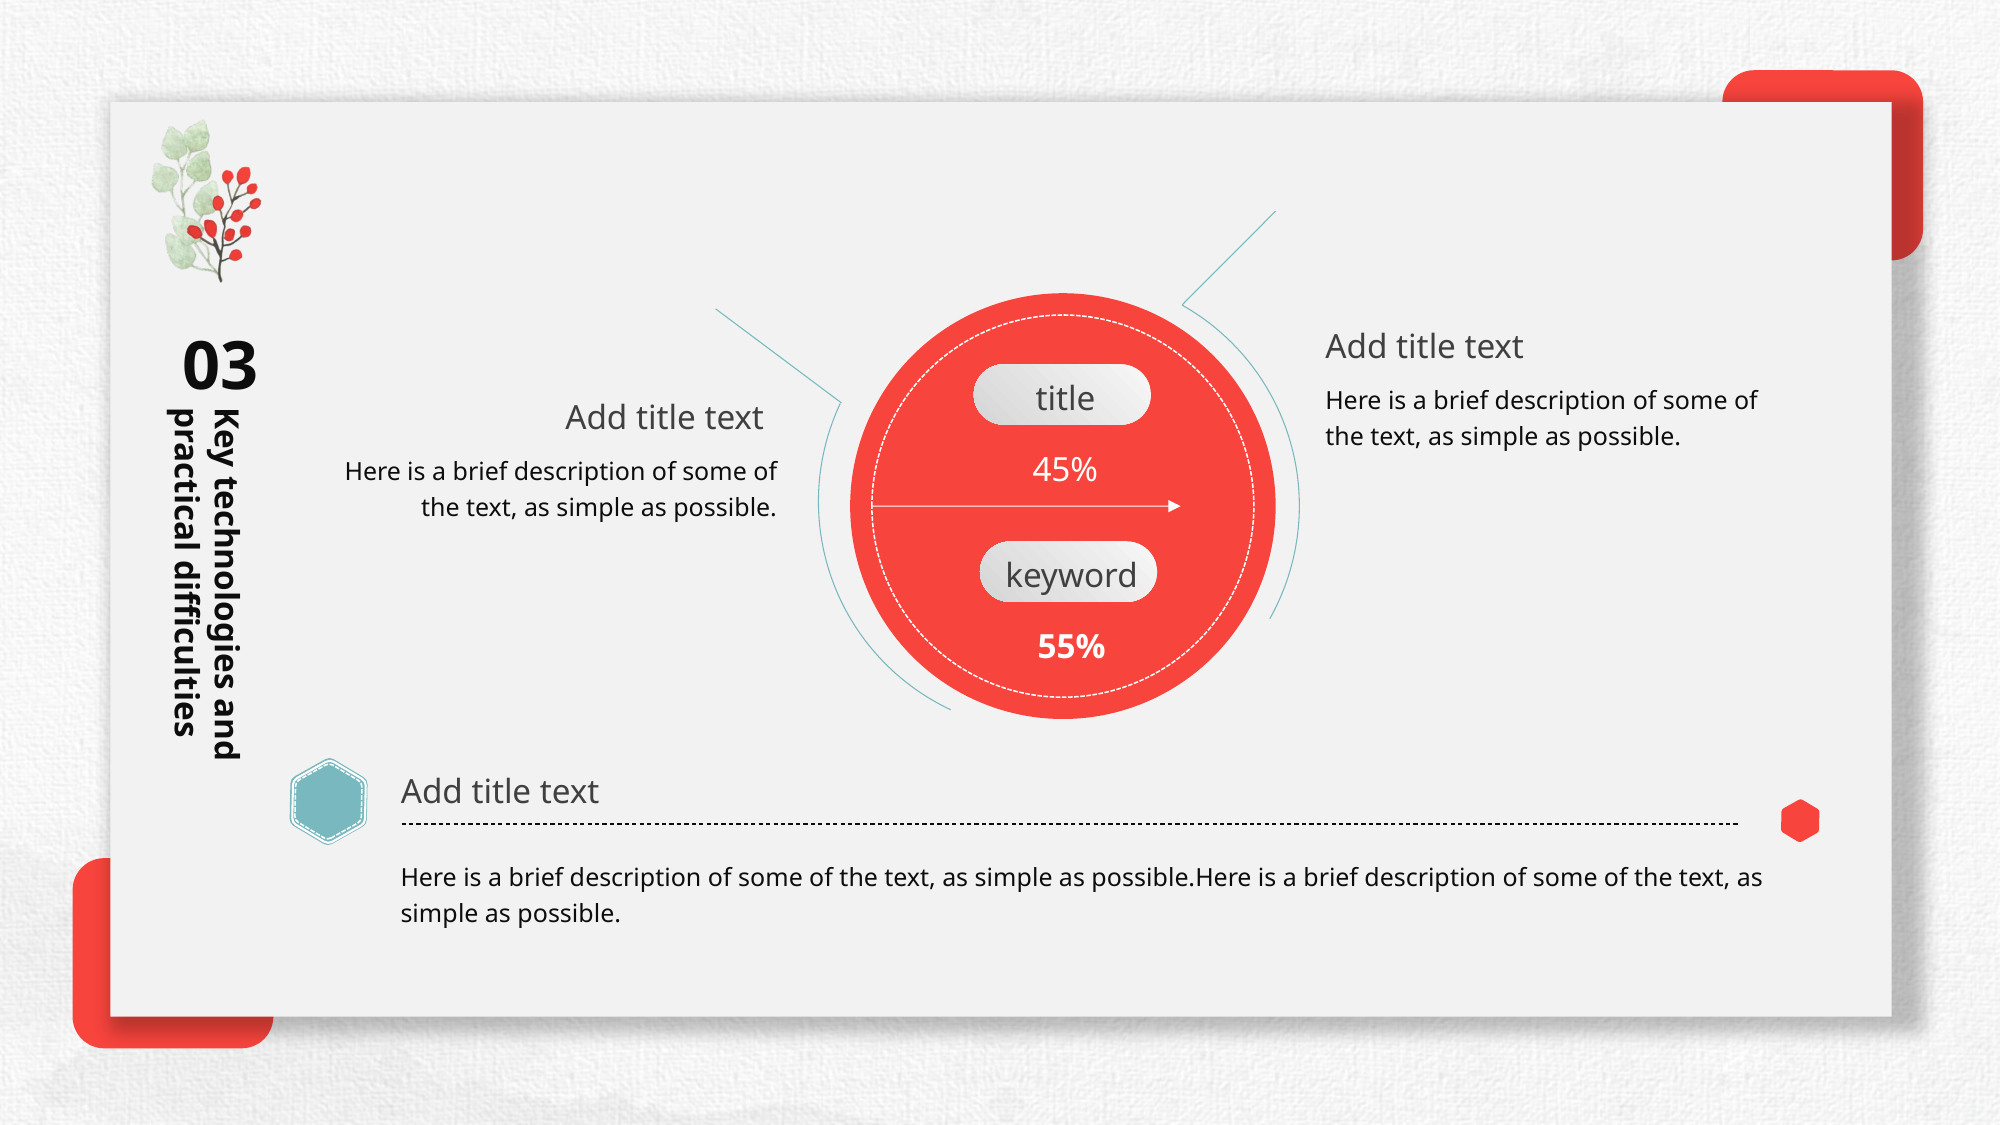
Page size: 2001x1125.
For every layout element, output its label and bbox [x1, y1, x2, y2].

text_box [1778, 801, 1822, 840]
text_box [1182, 211, 1276, 306]
text_box [72, 70, 1924, 1049]
text_box [71, 125, 311, 316]
picture [0, 0, 2000, 1125]
text_box [285, 762, 372, 841]
text_box [850, 293, 1276, 719]
text_box [715, 308, 842, 403]
